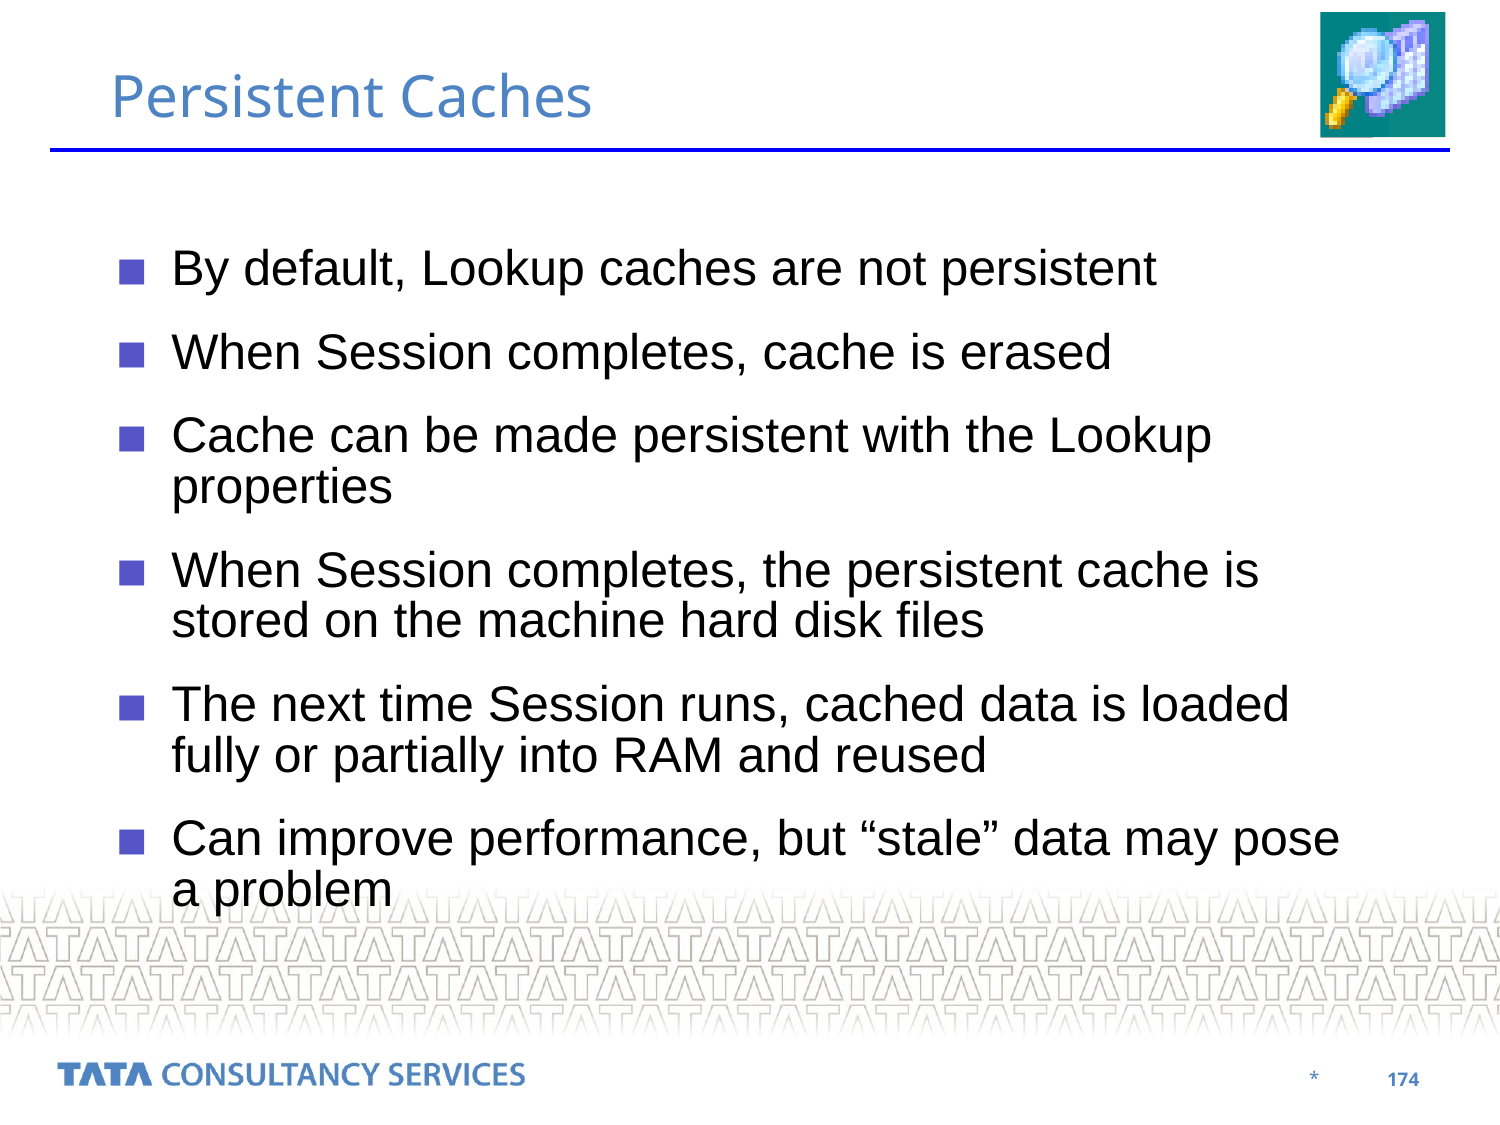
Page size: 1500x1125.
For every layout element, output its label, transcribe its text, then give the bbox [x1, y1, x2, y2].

picture [57, 1062, 525, 1086]
title Persistent Caches [95, 22, 1456, 166]
picture [1320, 12, 1446, 138]
text_box By default, Lookup caches are not persistent When Session completes, cache is erased Cache can be made persistent with the Lookup properties When Session completes, the persistent cache is stored on the machine hard disk files The next time Session runs, cached data is loaded fully or partially into RAM and reused Can improve performance, but “stale” data may pose a problem [99, 237, 1363, 988]
picture [0, 885, 1500, 1039]
slide_number ‹#› [1371, 1059, 1435, 1104]
